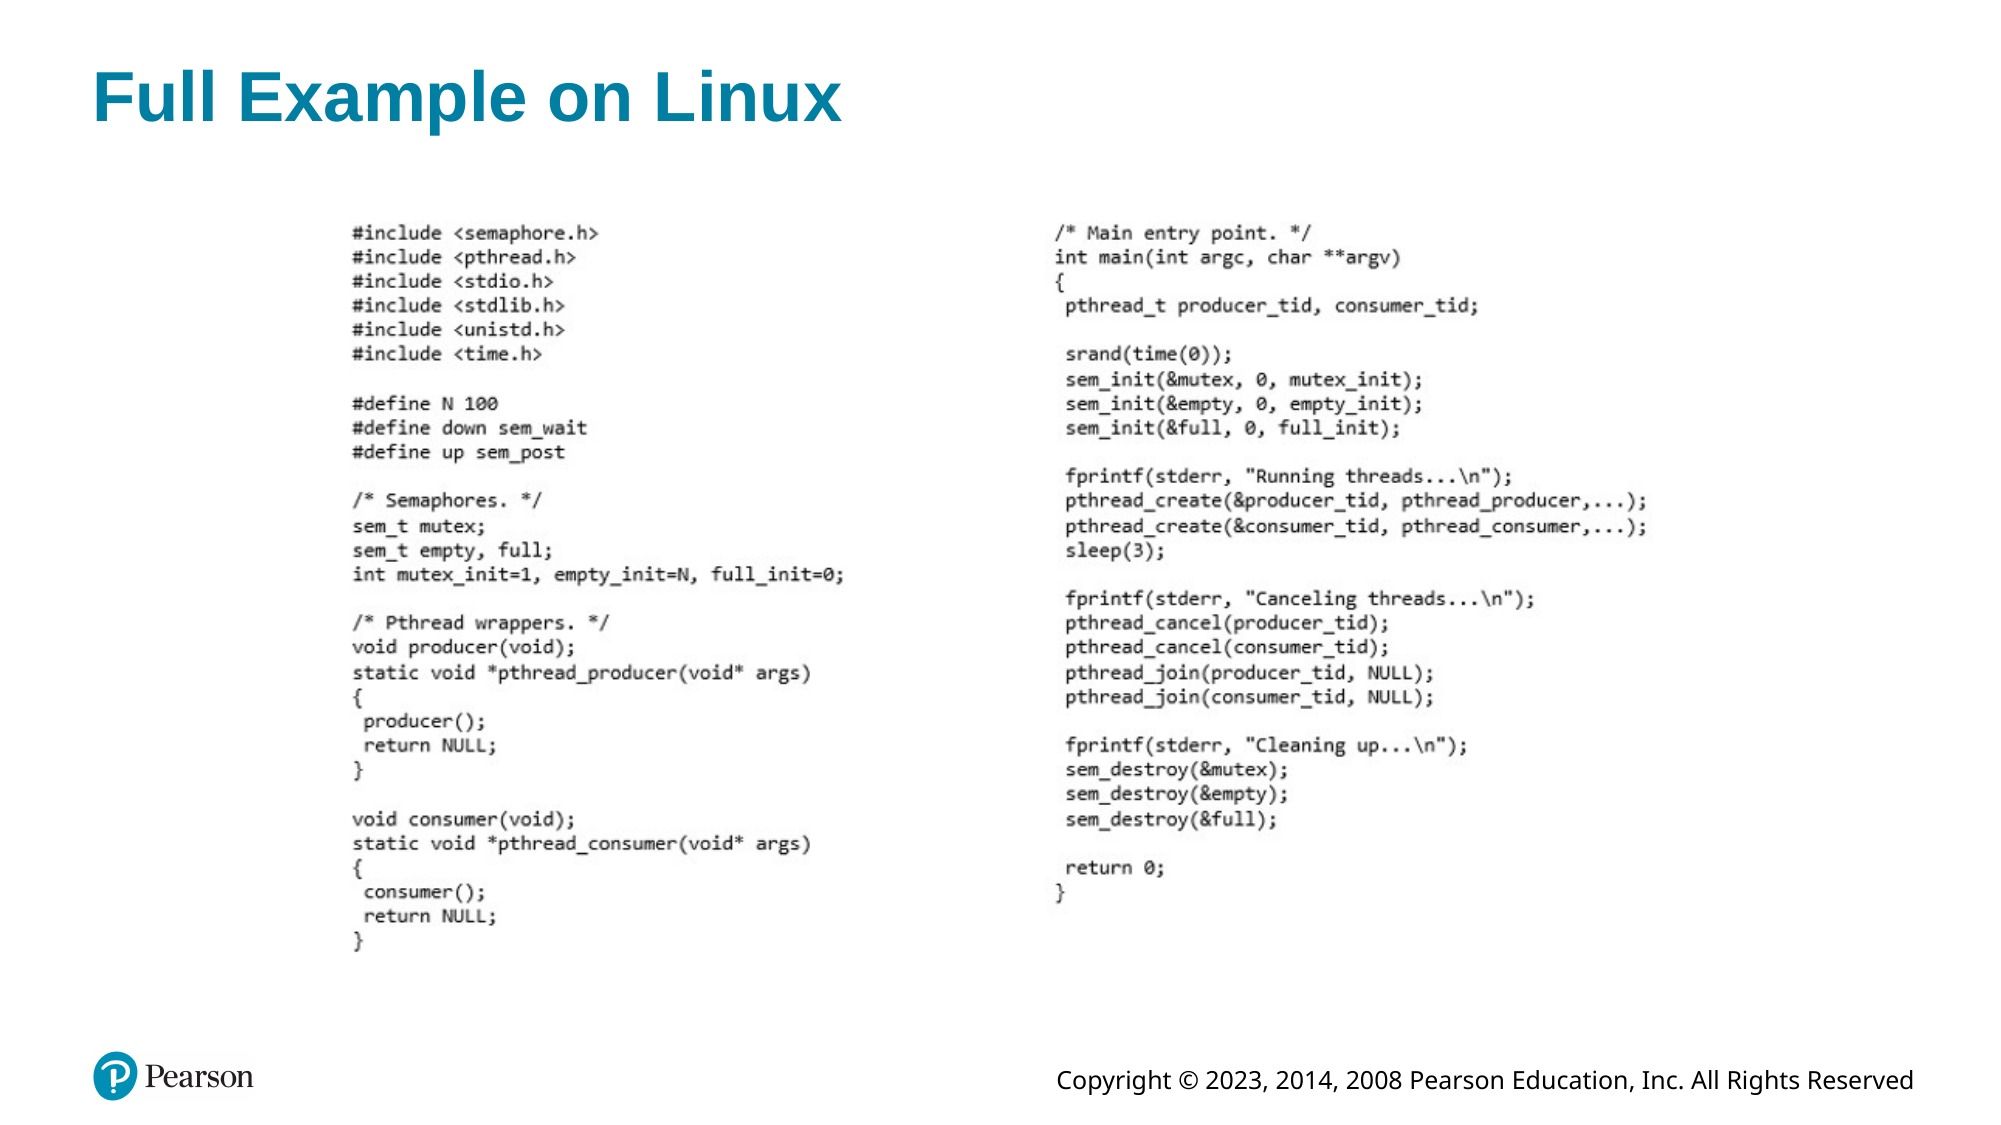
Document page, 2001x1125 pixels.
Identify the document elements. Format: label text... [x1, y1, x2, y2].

picture [92, 1050, 255, 1102]
title Full Example on Linux [92, 0, 1916, 191]
picture [339, 208, 1662, 966]
